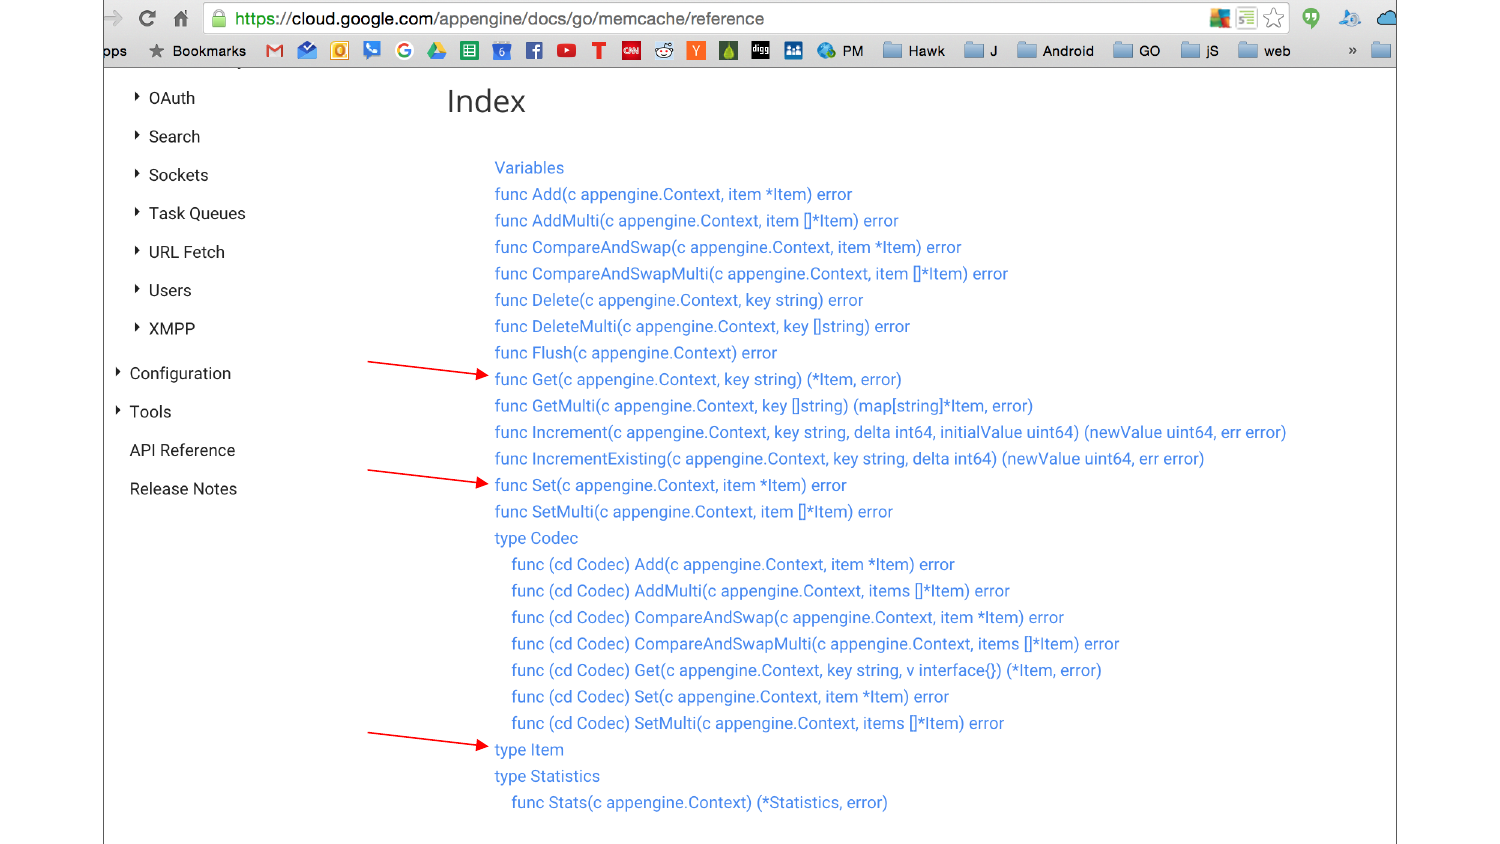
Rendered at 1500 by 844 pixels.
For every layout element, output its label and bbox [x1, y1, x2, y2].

text_box [367, 361, 489, 376]
text_box [367, 469, 489, 485]
picture [103, 0, 1396, 844]
text_box [367, 732, 489, 747]
